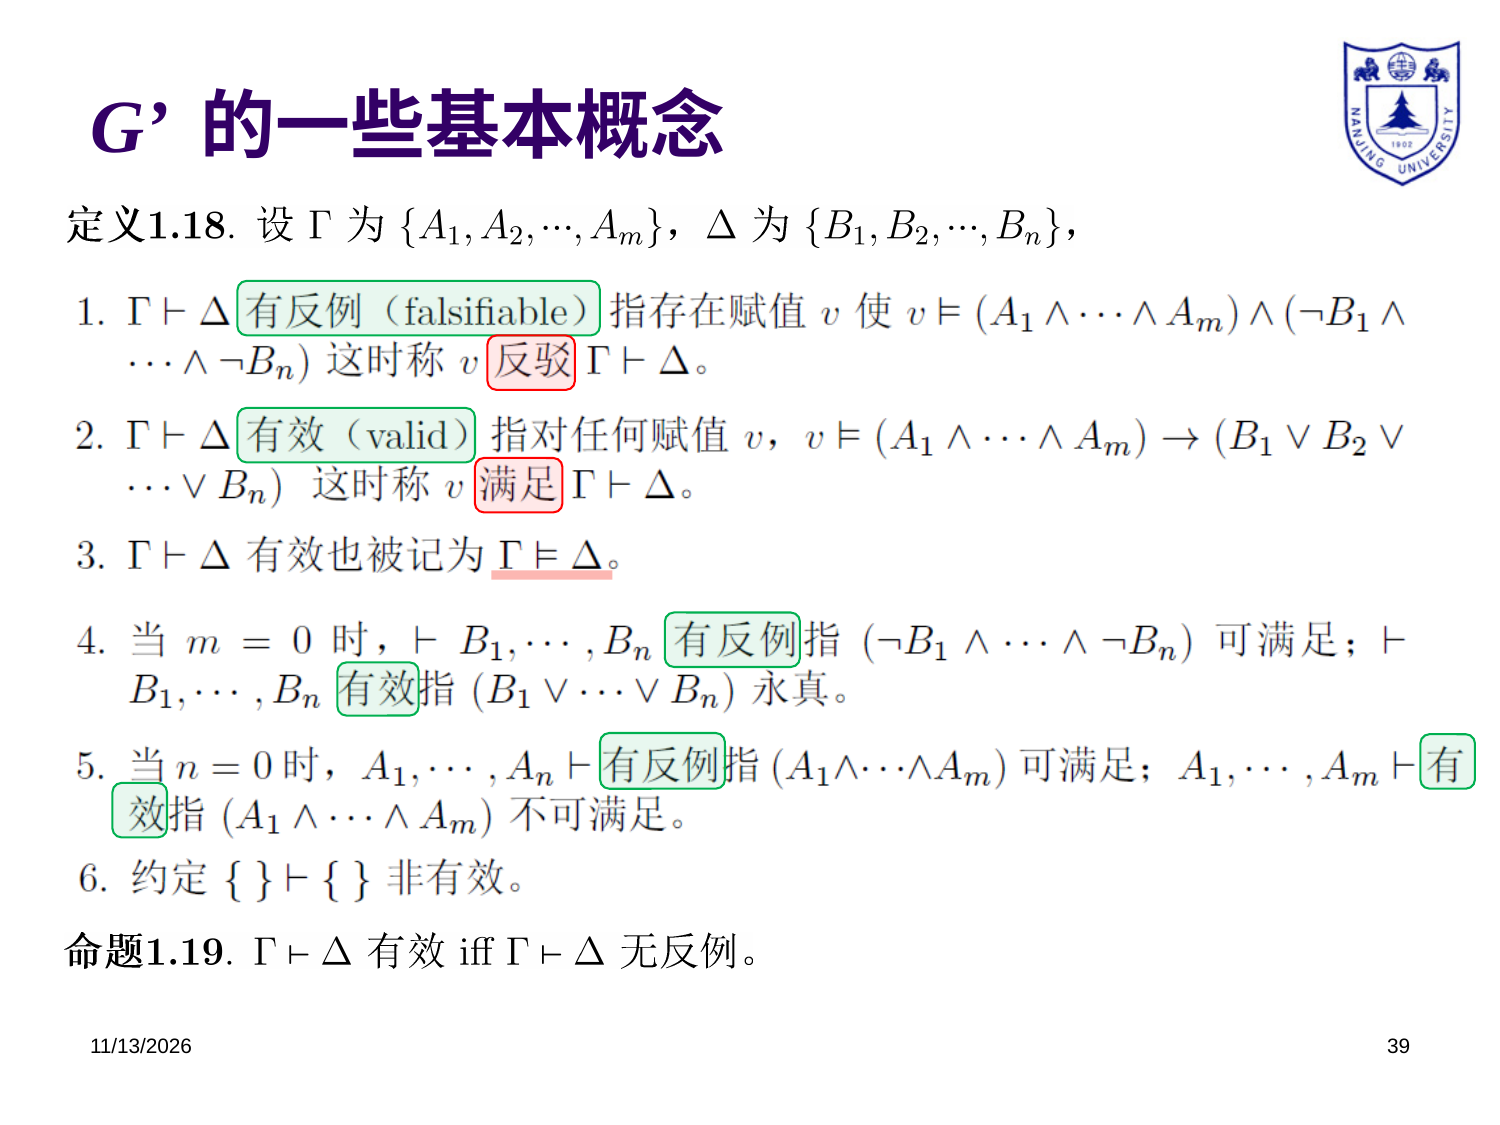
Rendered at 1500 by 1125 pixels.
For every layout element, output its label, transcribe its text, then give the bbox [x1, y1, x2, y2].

picture [1337, 37, 1467, 189]
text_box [66, 202, 1075, 252]
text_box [55, 405, 1438, 517]
picture [64, 849, 528, 913]
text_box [62, 929, 754, 975]
slide_number 39 [1074, 1025, 1425, 1100]
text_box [59, 529, 625, 581]
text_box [56, 730, 1475, 847]
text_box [62, 612, 1419, 716]
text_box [64, 280, 1421, 390]
title G’ 的一些基本概念 [75, 20, 1313, 175]
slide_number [75, 1025, 425, 1100]
